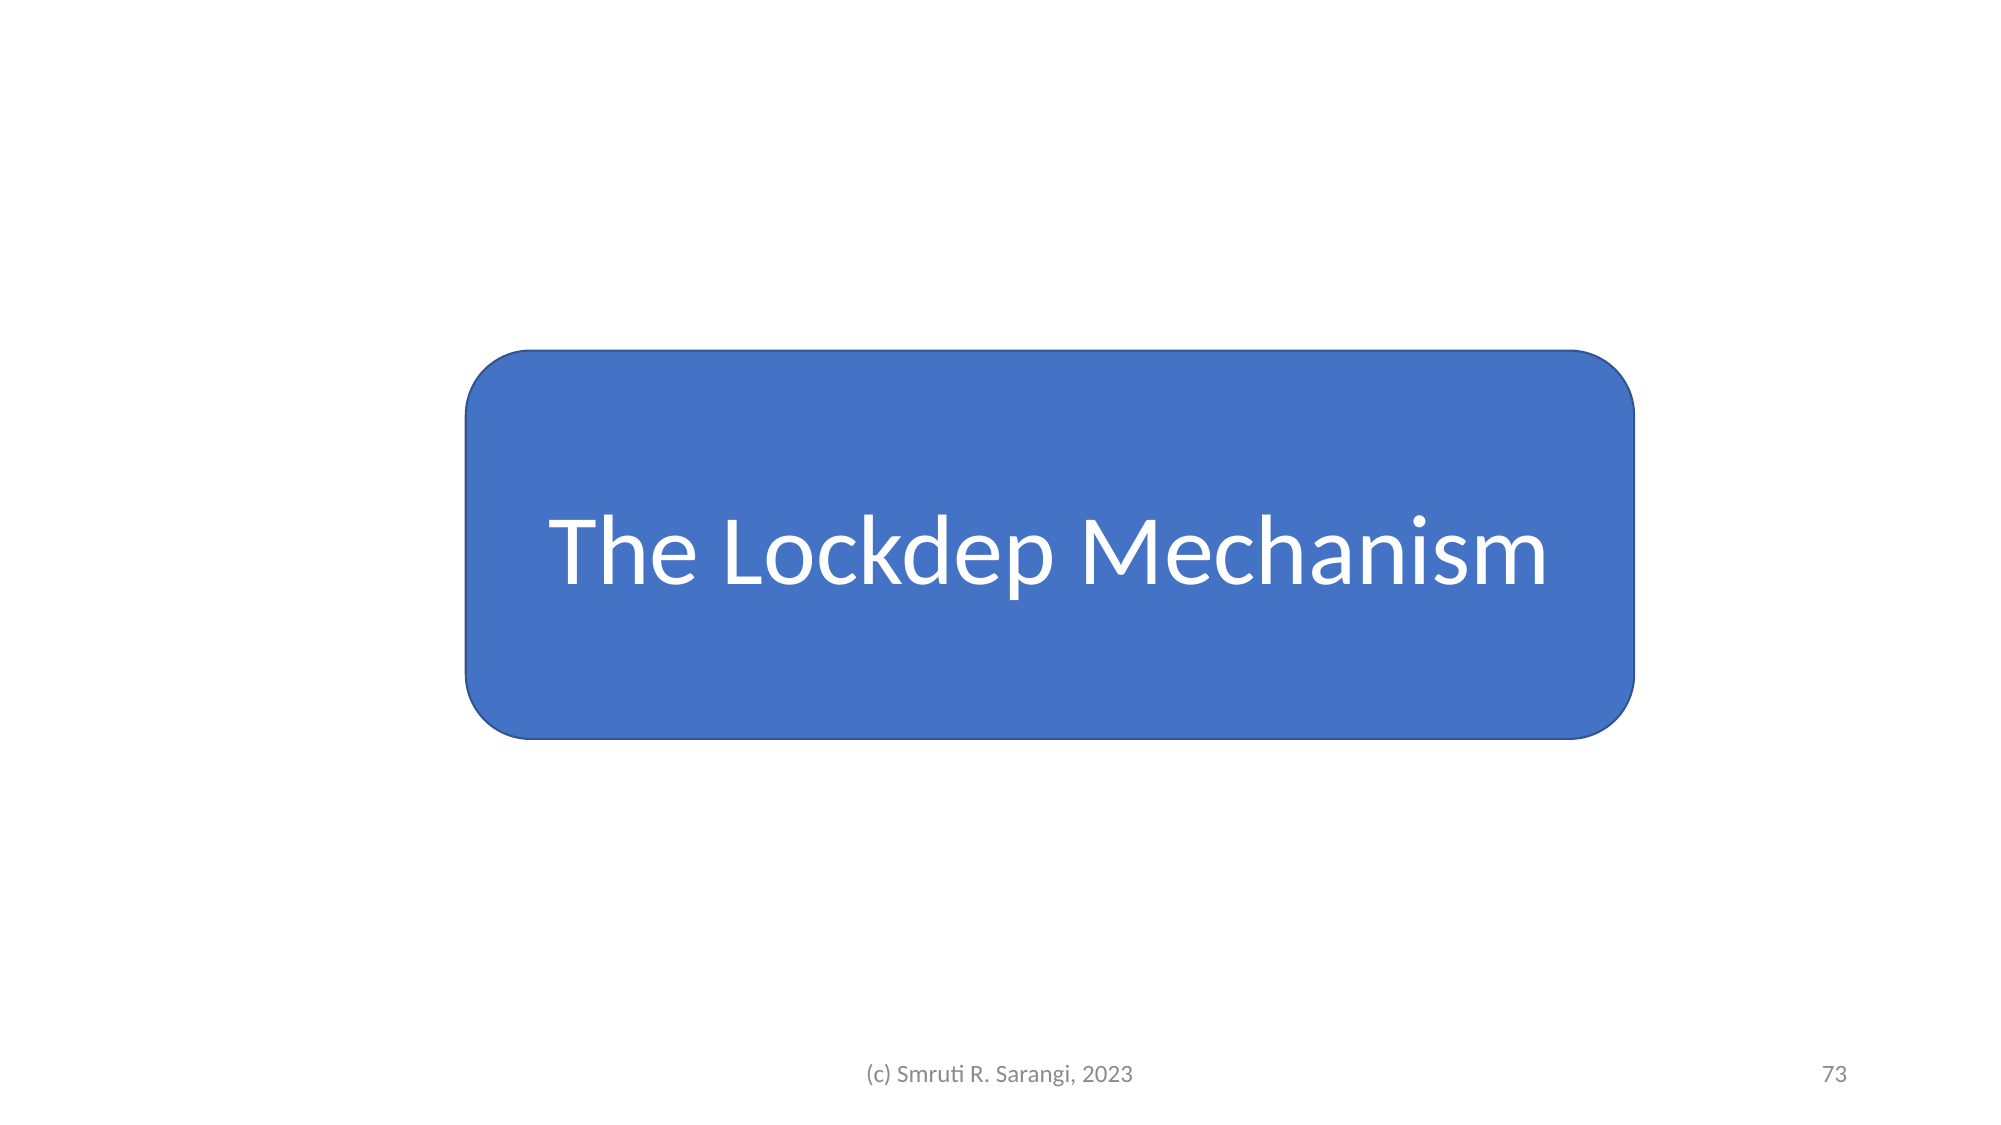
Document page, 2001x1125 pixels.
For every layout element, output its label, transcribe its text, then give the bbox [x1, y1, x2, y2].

footer (c) Smruti R. Sarangi, 2023 [662, 1042, 1338, 1103]
slide_number 73 [1412, 1042, 1863, 1103]
text_box The Lockdep Mechanism [464, 349, 1636, 740]
